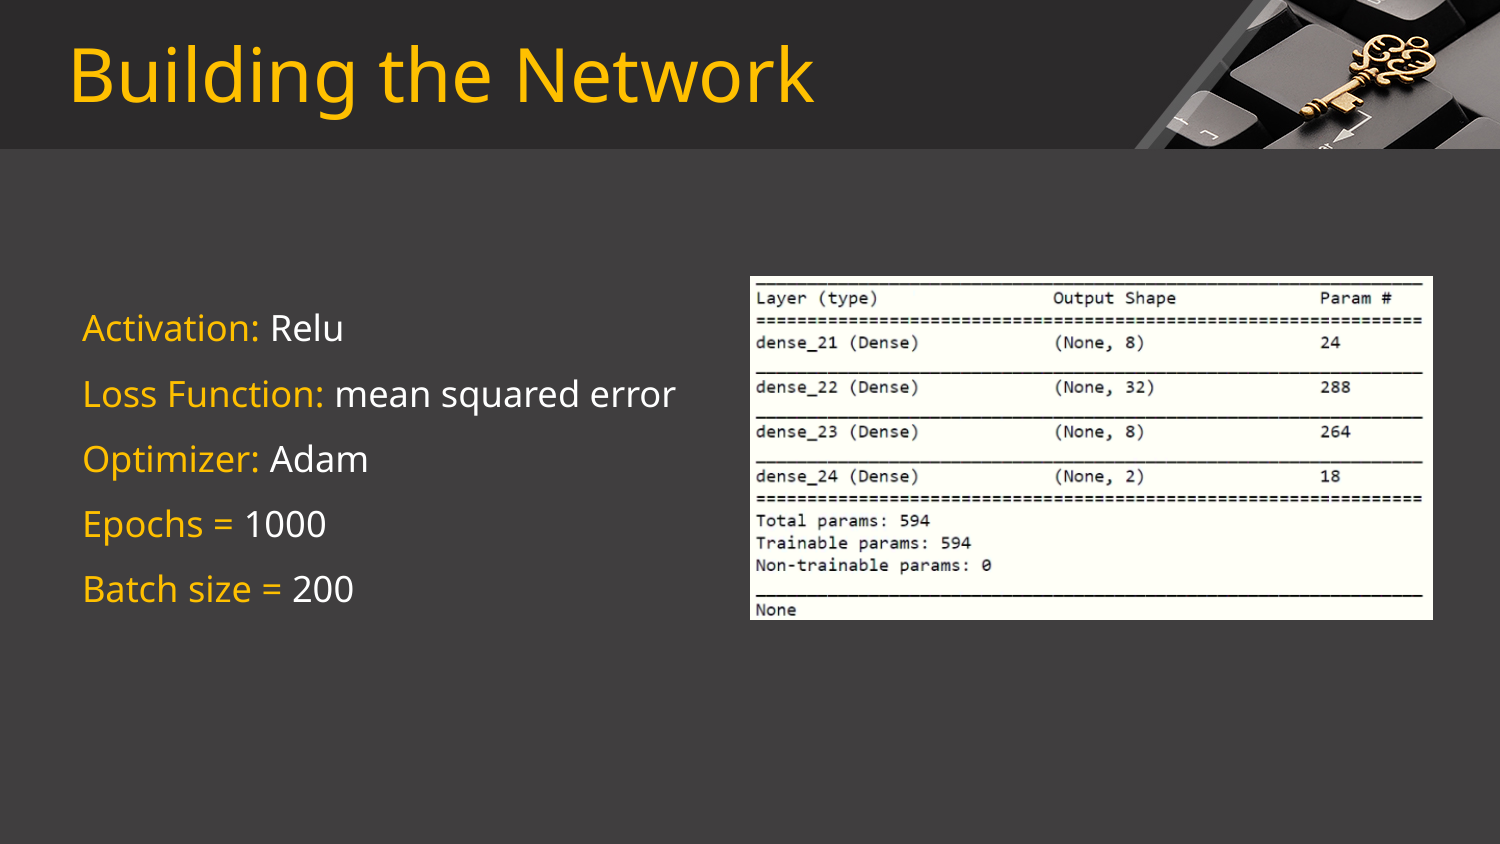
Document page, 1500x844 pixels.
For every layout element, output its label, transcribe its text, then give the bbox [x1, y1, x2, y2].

text_box Activation: Relu Loss Function: mean squared error Optimizer: Adam Epochs = 1000 Batch size = 200 [67, 276, 739, 618]
list Building the Network [53, 25, 1105, 120]
picture [0, 0, 1500, 844]
